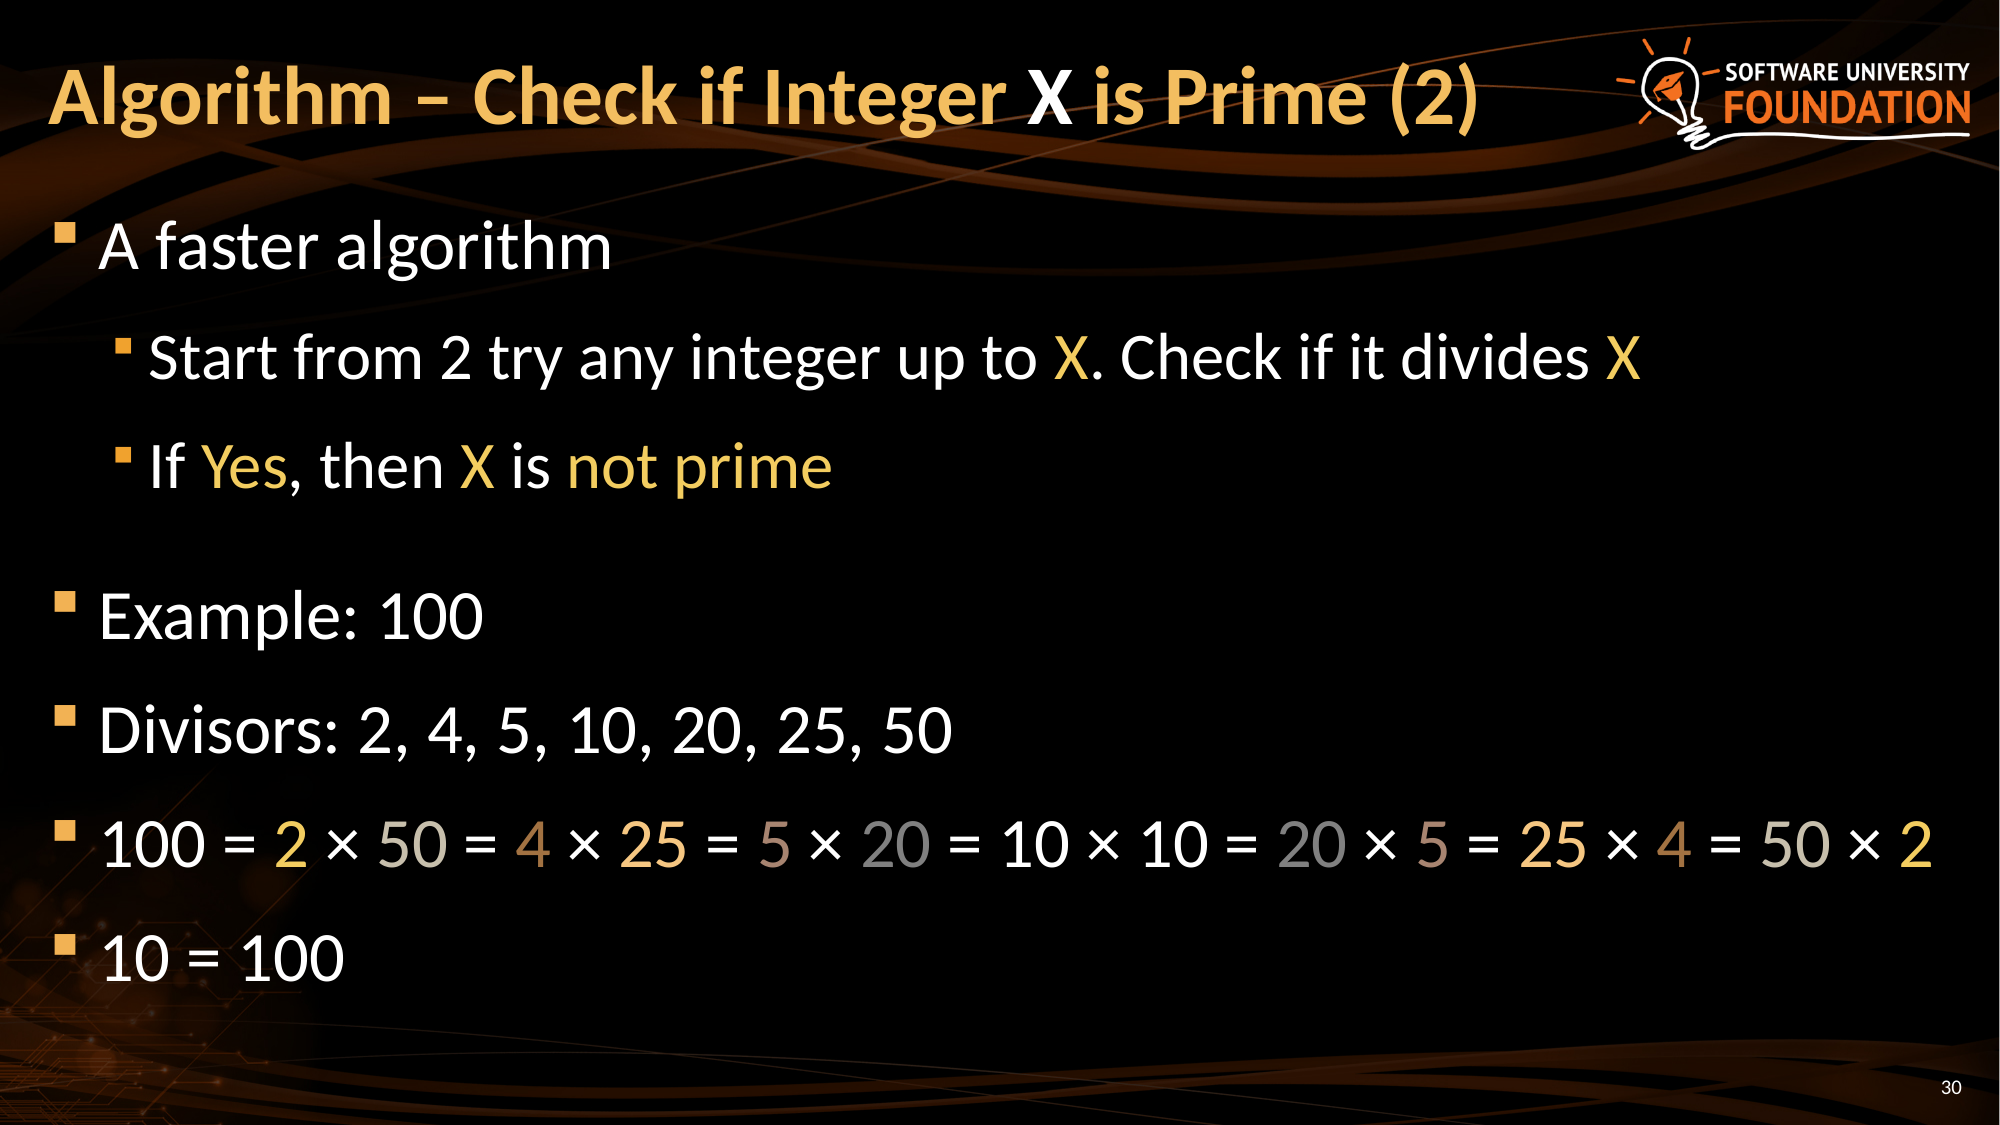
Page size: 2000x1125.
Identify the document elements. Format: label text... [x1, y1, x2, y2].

title Algorithm – Check if Integer X is Prime (2) [30, 6, 1602, 189]
picture [0, 0, 2000, 1125]
slide_number 30 [1897, 1070, 1968, 1103]
